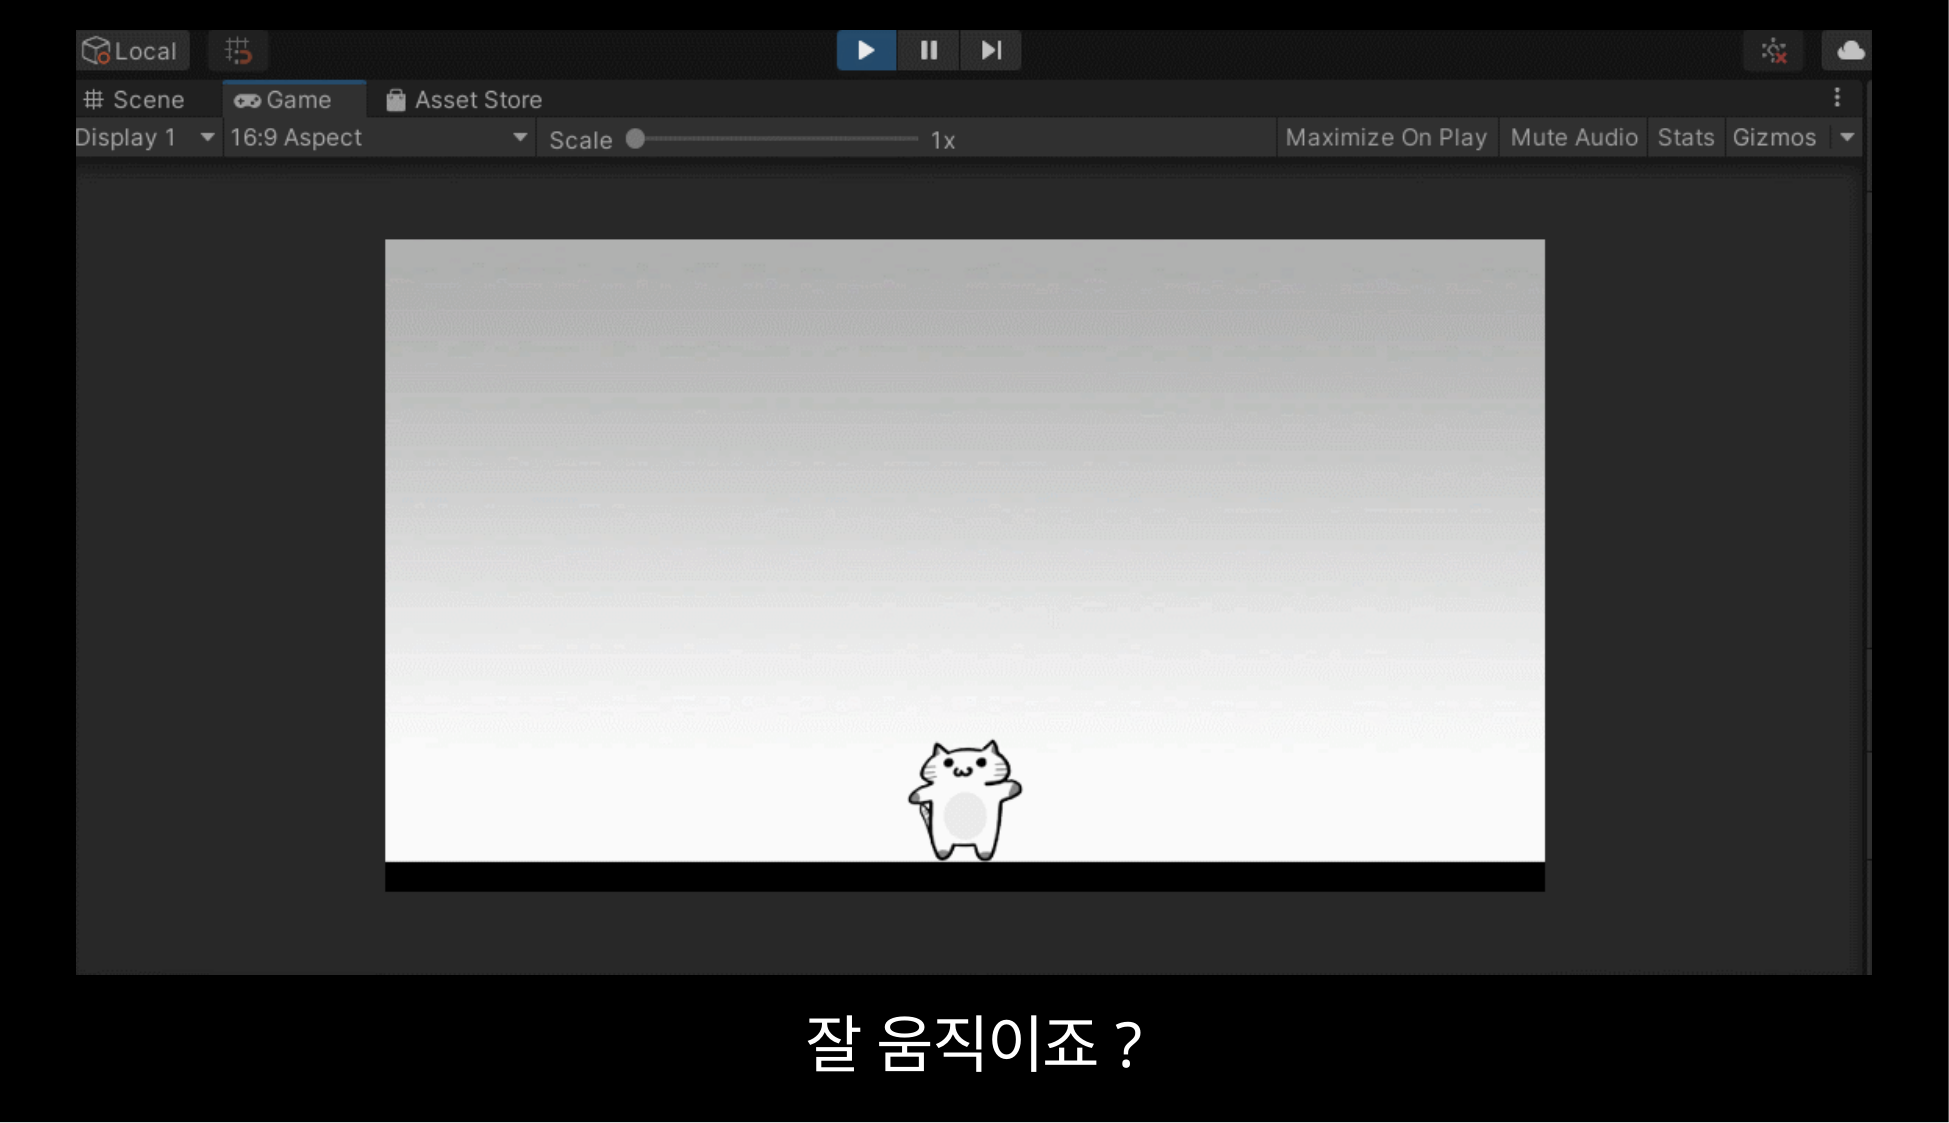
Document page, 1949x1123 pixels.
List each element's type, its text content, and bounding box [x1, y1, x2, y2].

picture [76, 30, 1873, 975]
text_box [0, 0, 1949, 1123]
text_box 잘 움직이죠? [247, 1004, 1702, 1080]
